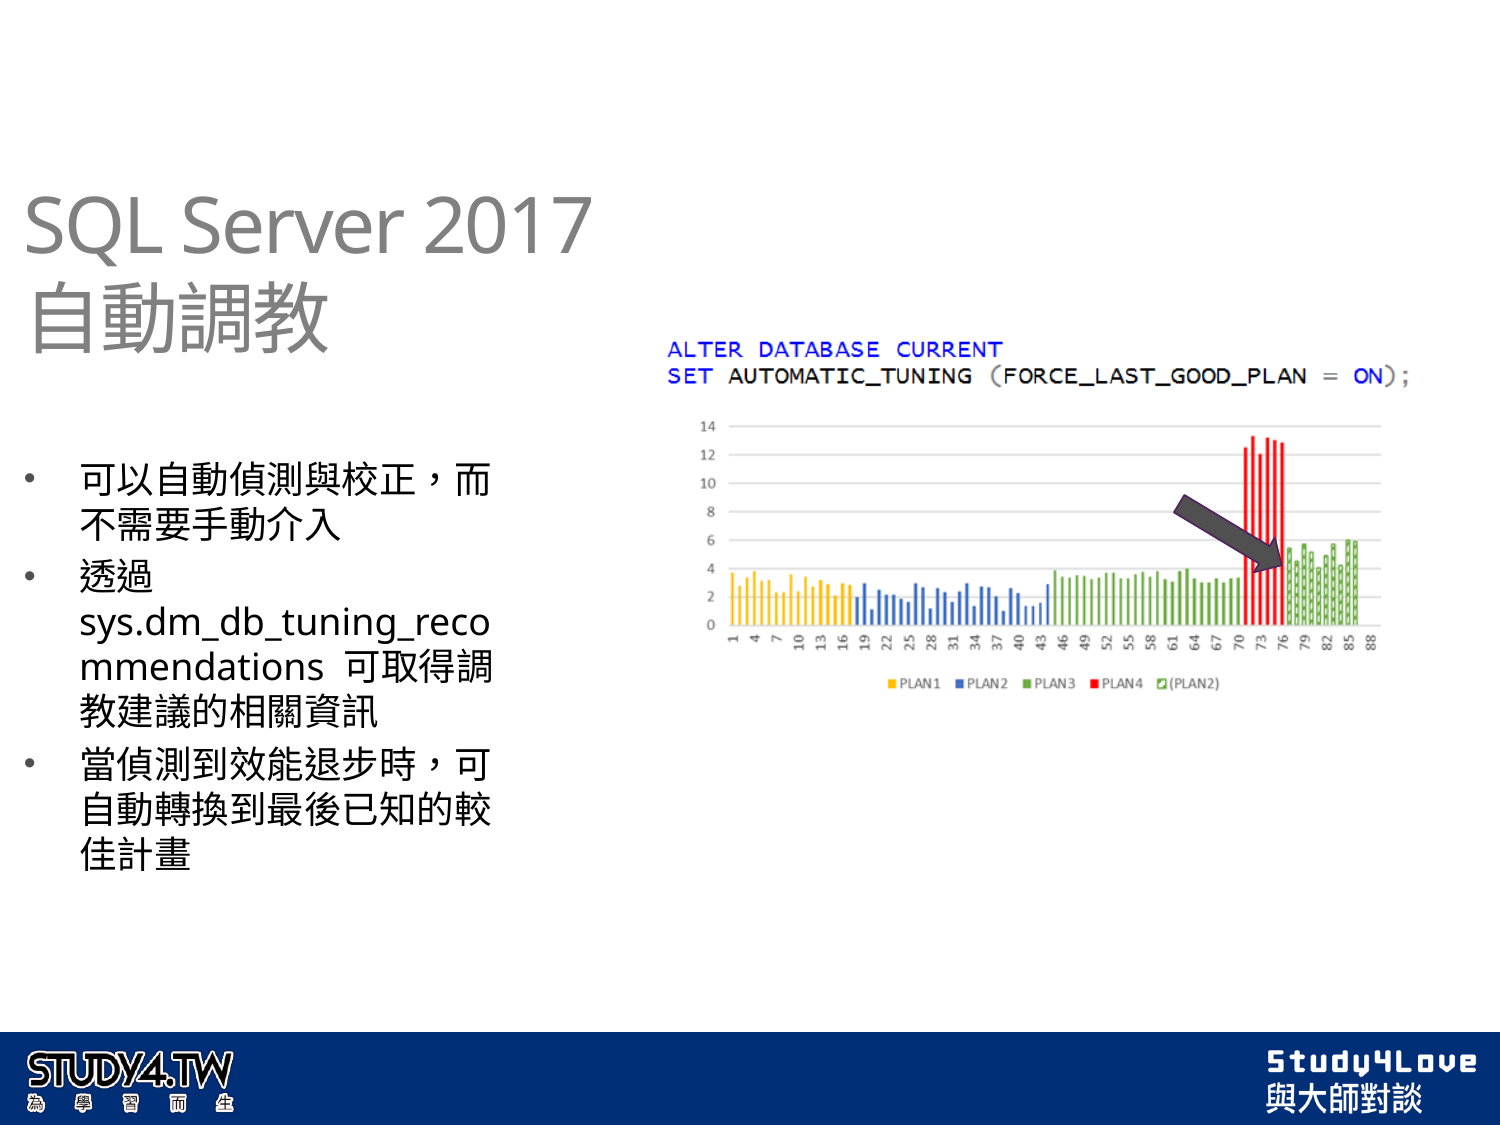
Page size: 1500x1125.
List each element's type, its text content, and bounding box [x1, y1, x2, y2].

picture [19, 1040, 242, 1117]
picture [655, 332, 1415, 394]
picture [1258, 1039, 1481, 1122]
picture [689, 410, 1381, 696]
list 可以自動偵測與校正，而不需要手動介入 透過 sys.dm_db_tuning_recommendations 可取得調教建議的相關資訊 當偵測到效能退步時，可自動轉換到最後已知的較佳計畫 [0, 440, 533, 907]
title SQL Server 2017 自動調教 [0, 160, 657, 461]
